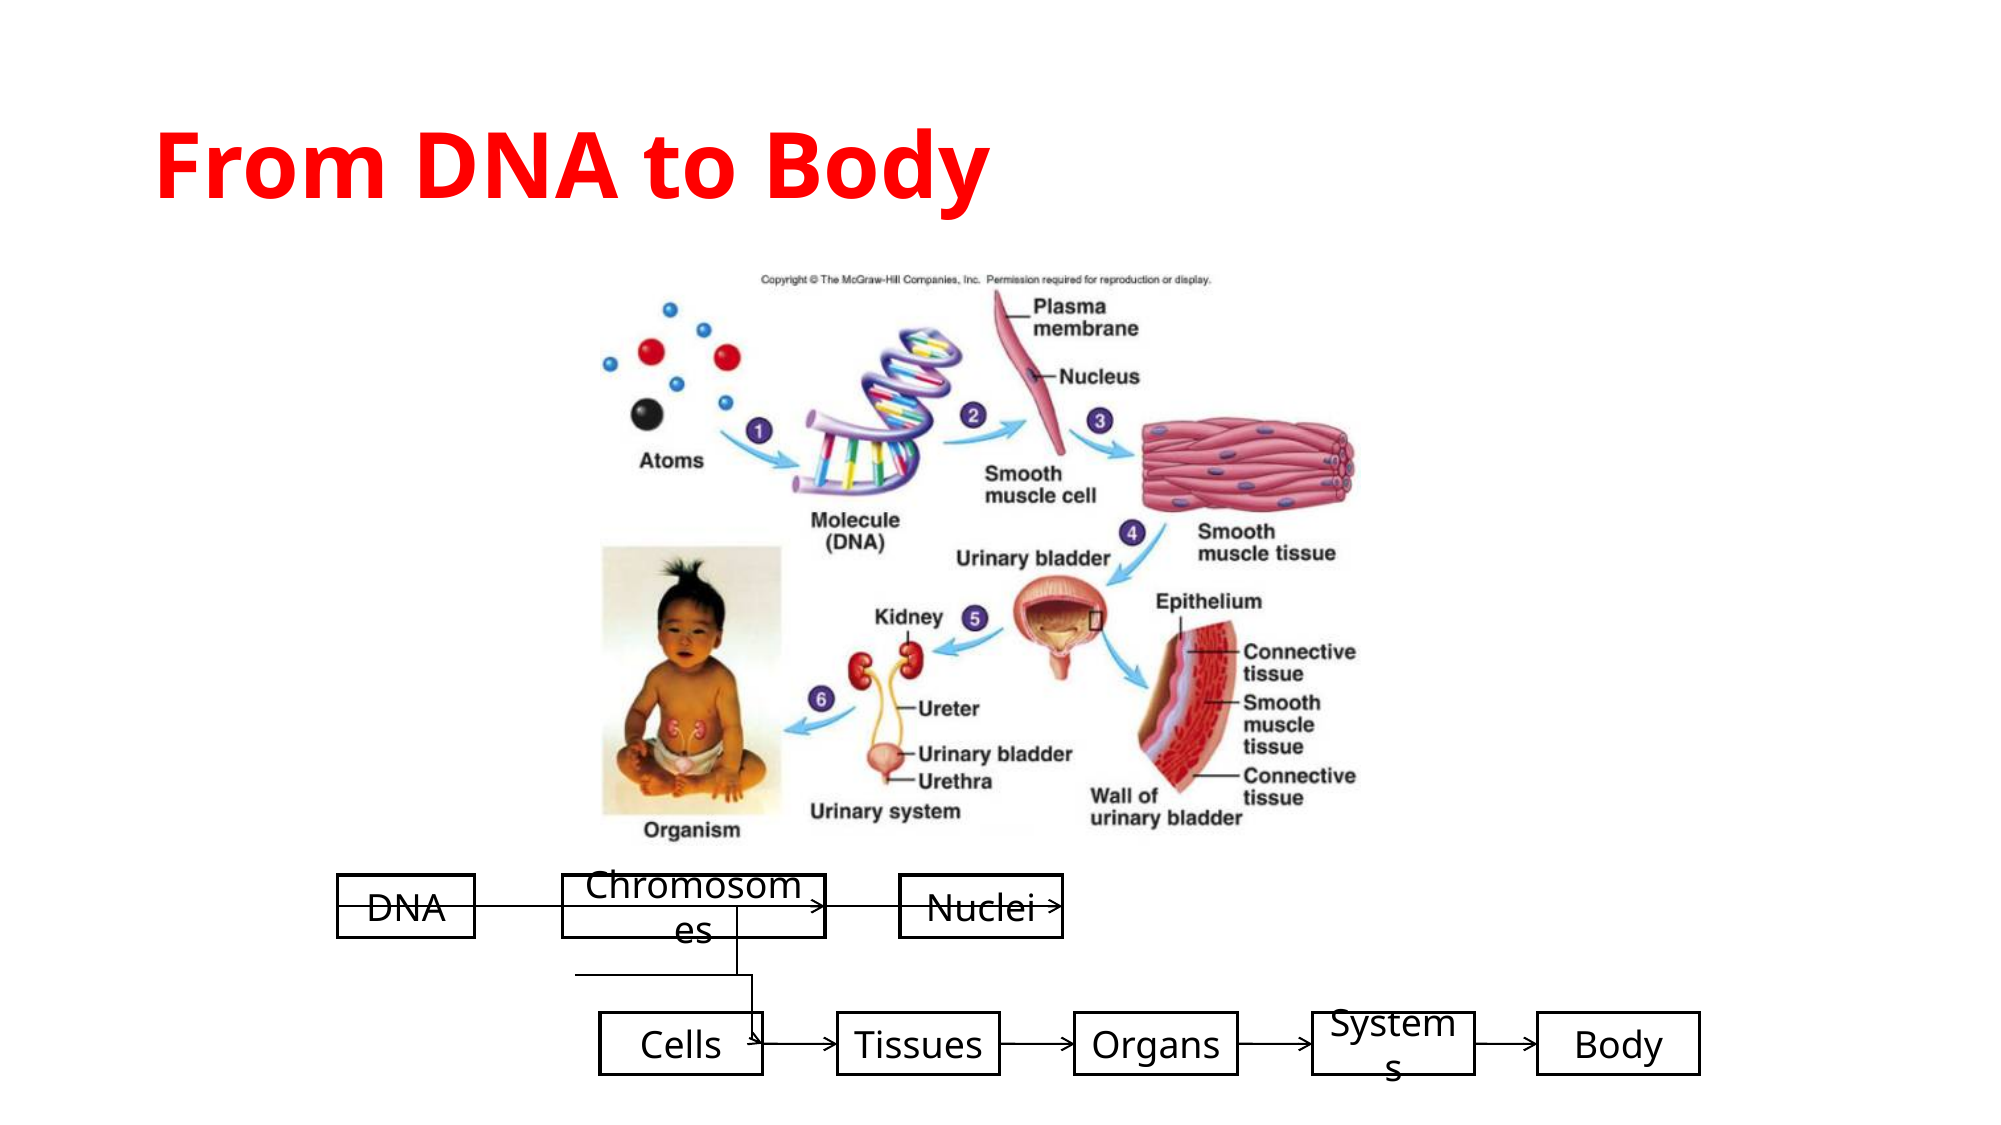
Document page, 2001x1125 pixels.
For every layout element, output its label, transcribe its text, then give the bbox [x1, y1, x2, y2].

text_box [336, 874, 1701, 1076]
picture [599, 274, 1362, 846]
title From DNA to Body [137, 59, 1863, 278]
